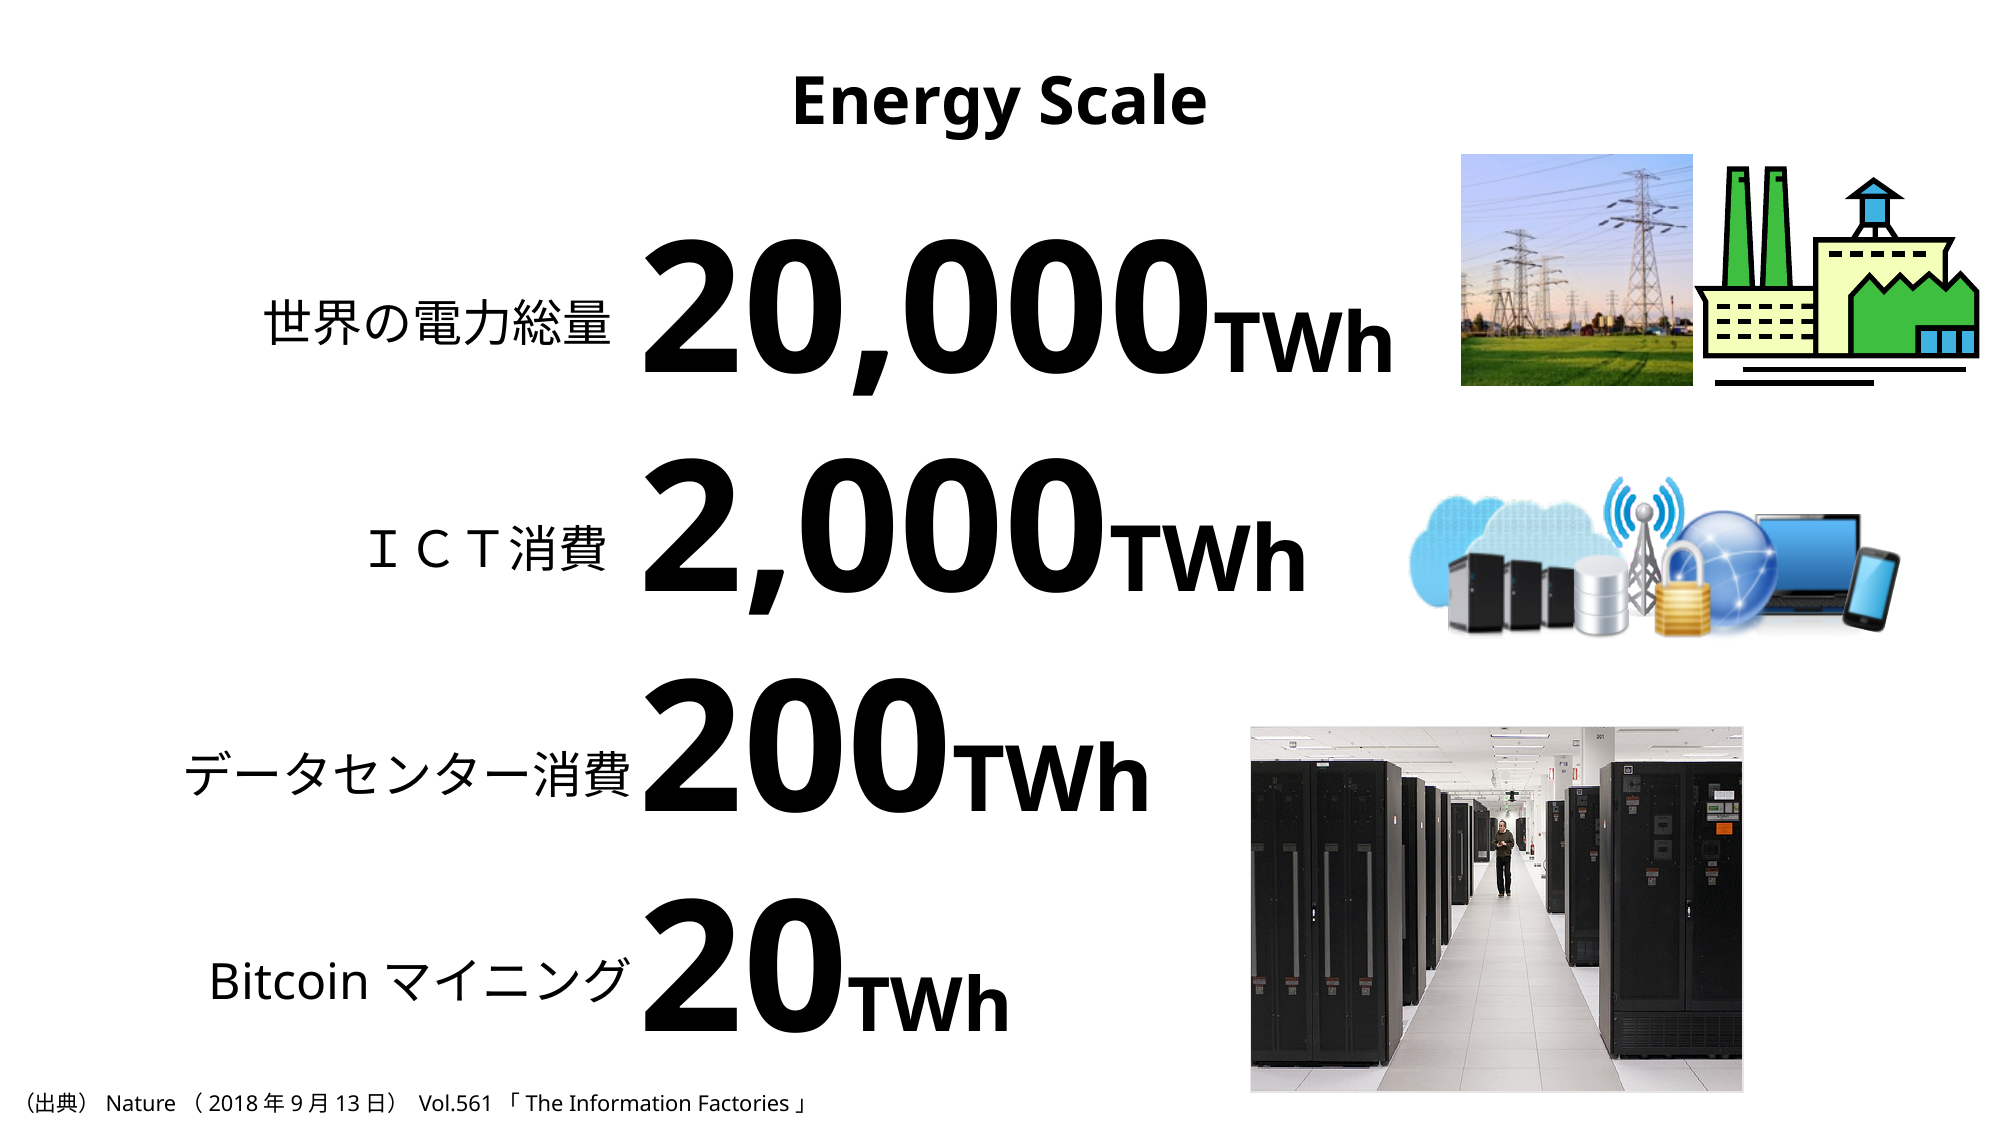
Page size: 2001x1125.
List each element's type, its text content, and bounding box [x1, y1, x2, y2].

text_box データセンター消費 [140, 736, 648, 811]
text_box 20,000TWh 2,000TWh 200TWh 20TWh [623, 181, 1730, 1076]
text_box Bitcoinマイニング [140, 941, 648, 1017]
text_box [1400, 468, 1901, 653]
text_box ＩＣＴ消費 [202, 510, 624, 585]
text_box 世界の電力総量 [227, 284, 648, 360]
picture [1461, 154, 1693, 386]
text_box Energy Scale [0, 50, 2000, 146]
picture [1694, 166, 1980, 386]
text_box （出典）Nature（2018年9月13日） Vol.561「The Information Factories」 [0, 1082, 1024, 1124]
picture [1251, 727, 1743, 1091]
